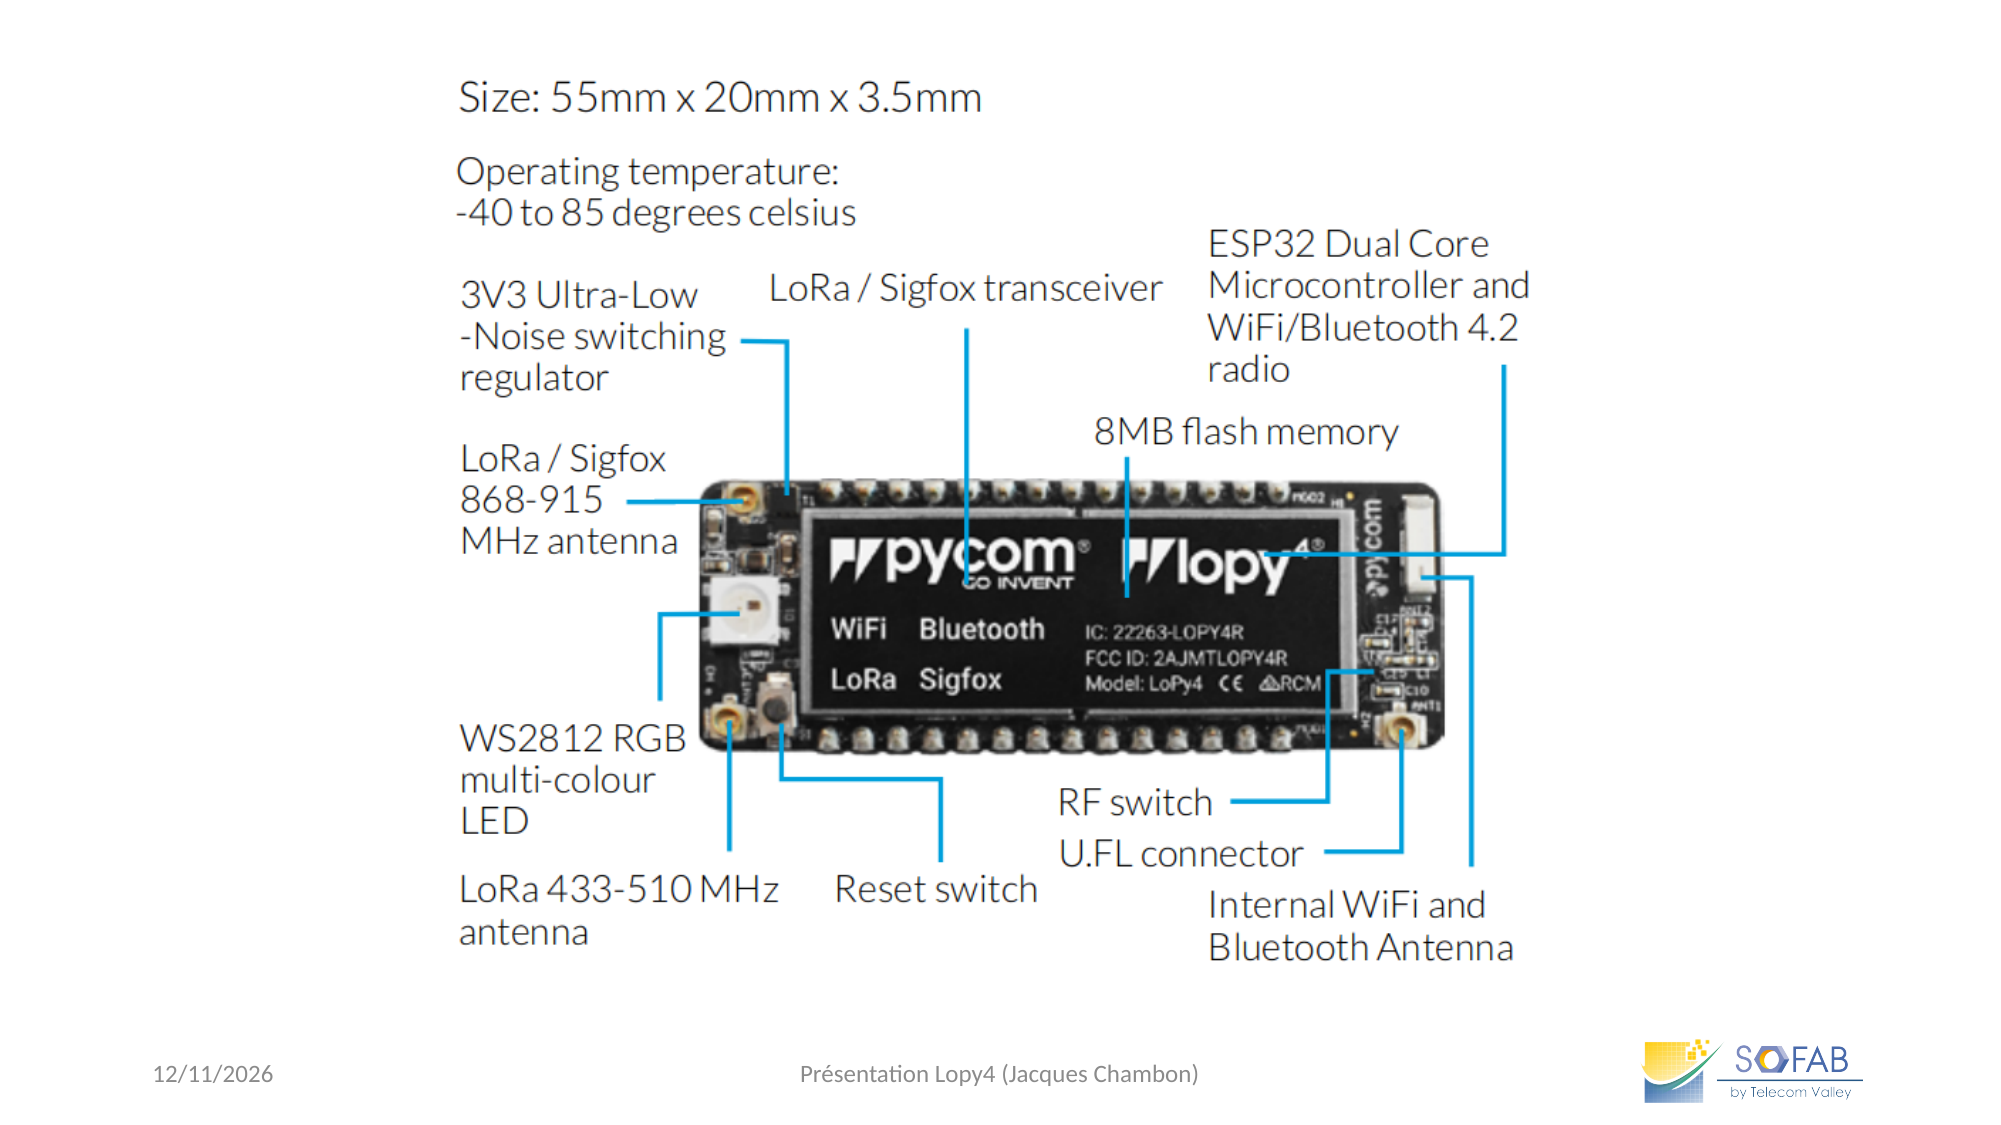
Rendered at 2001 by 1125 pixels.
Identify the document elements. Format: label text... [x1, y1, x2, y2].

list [440, 65, 1560, 996]
footer Présentation Lopy4 (Jacques Chambon) [662, 1042, 1338, 1103]
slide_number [137, 1042, 588, 1103]
picture [1640, 1039, 1863, 1103]
